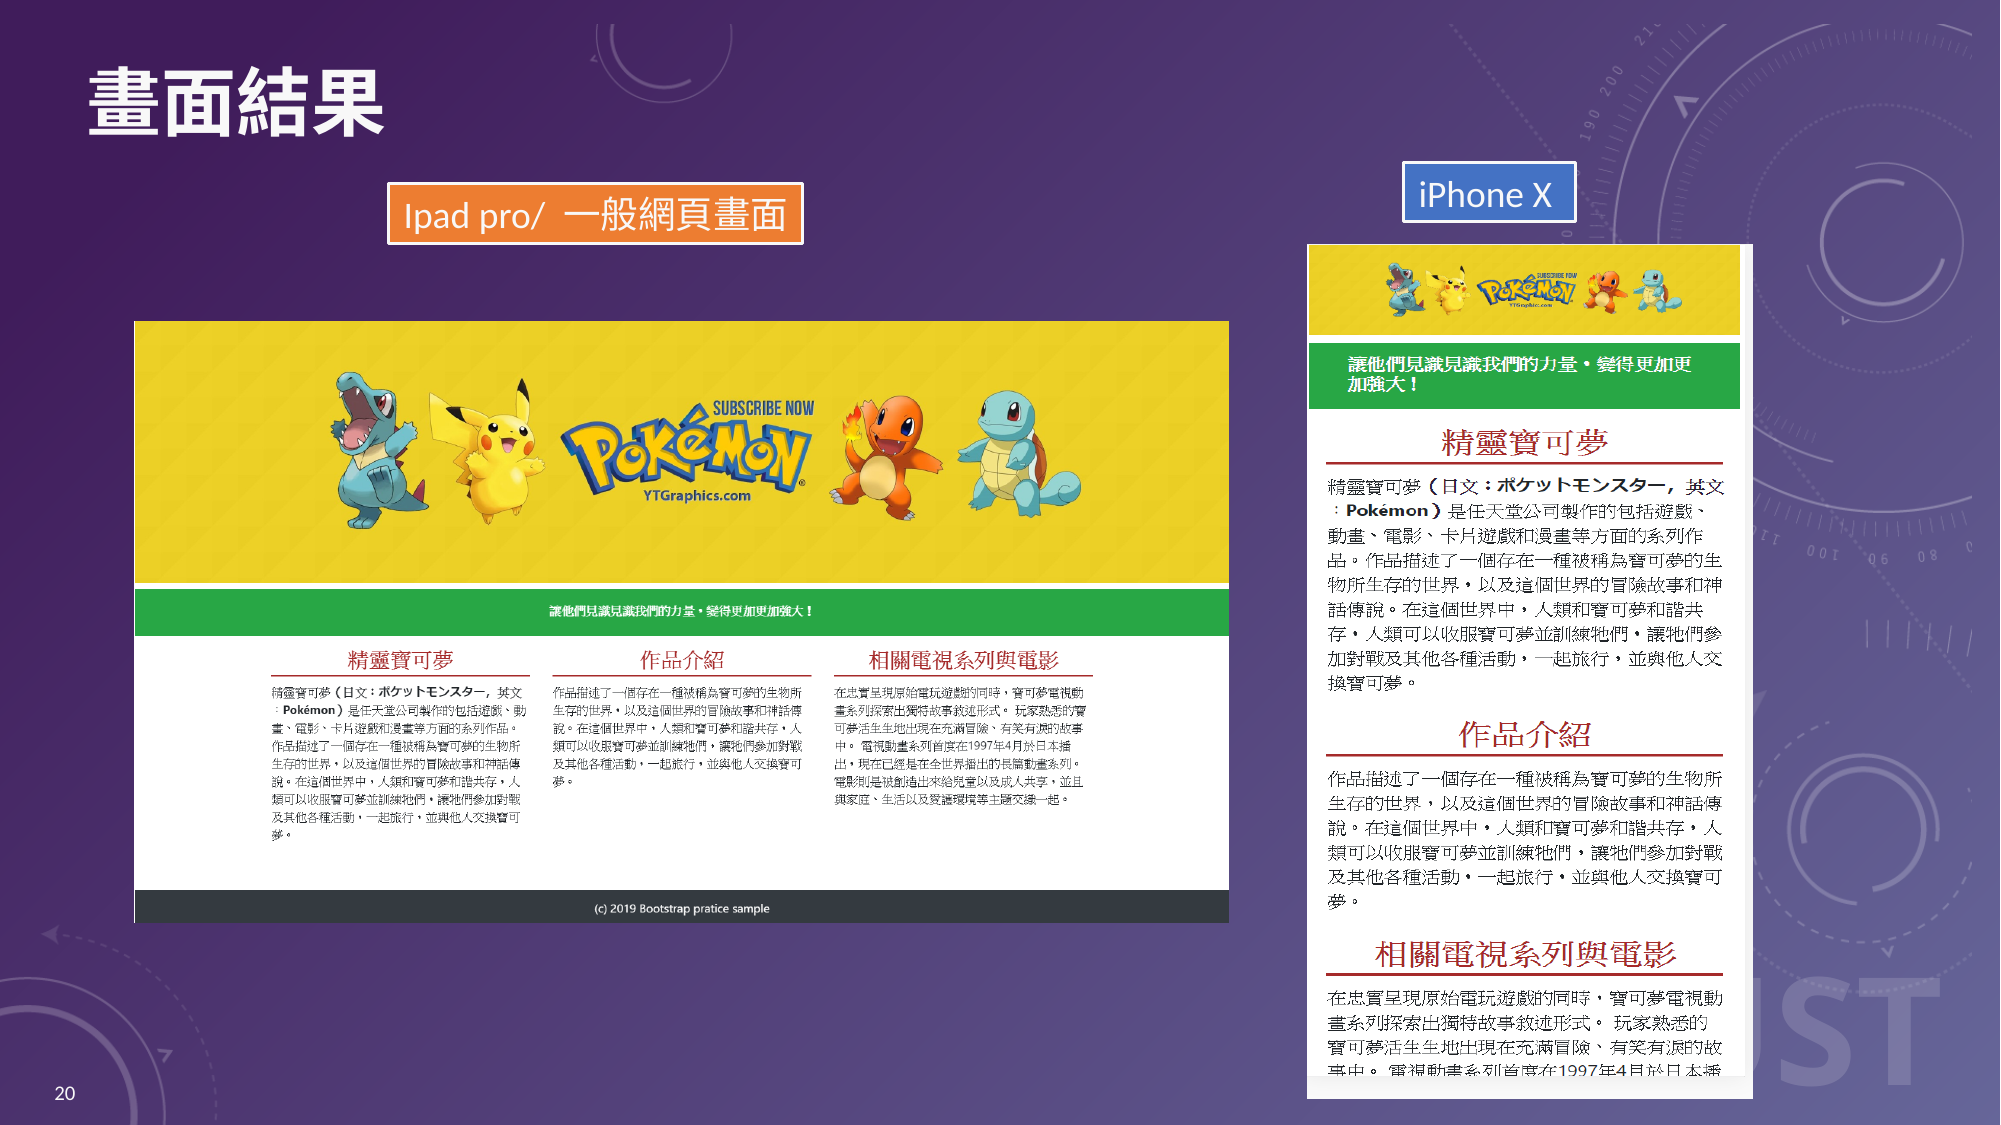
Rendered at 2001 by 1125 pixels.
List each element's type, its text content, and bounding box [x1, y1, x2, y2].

slide_number 20 [0, 1060, 91, 1123]
title 畫面結果 [71, 24, 1909, 177]
text_box Ipad pro/ 一般網頁畫面 [387, 182, 804, 245]
picture [0, 24, 1972, 1125]
text_box iPhone X [1402, 161, 1577, 223]
